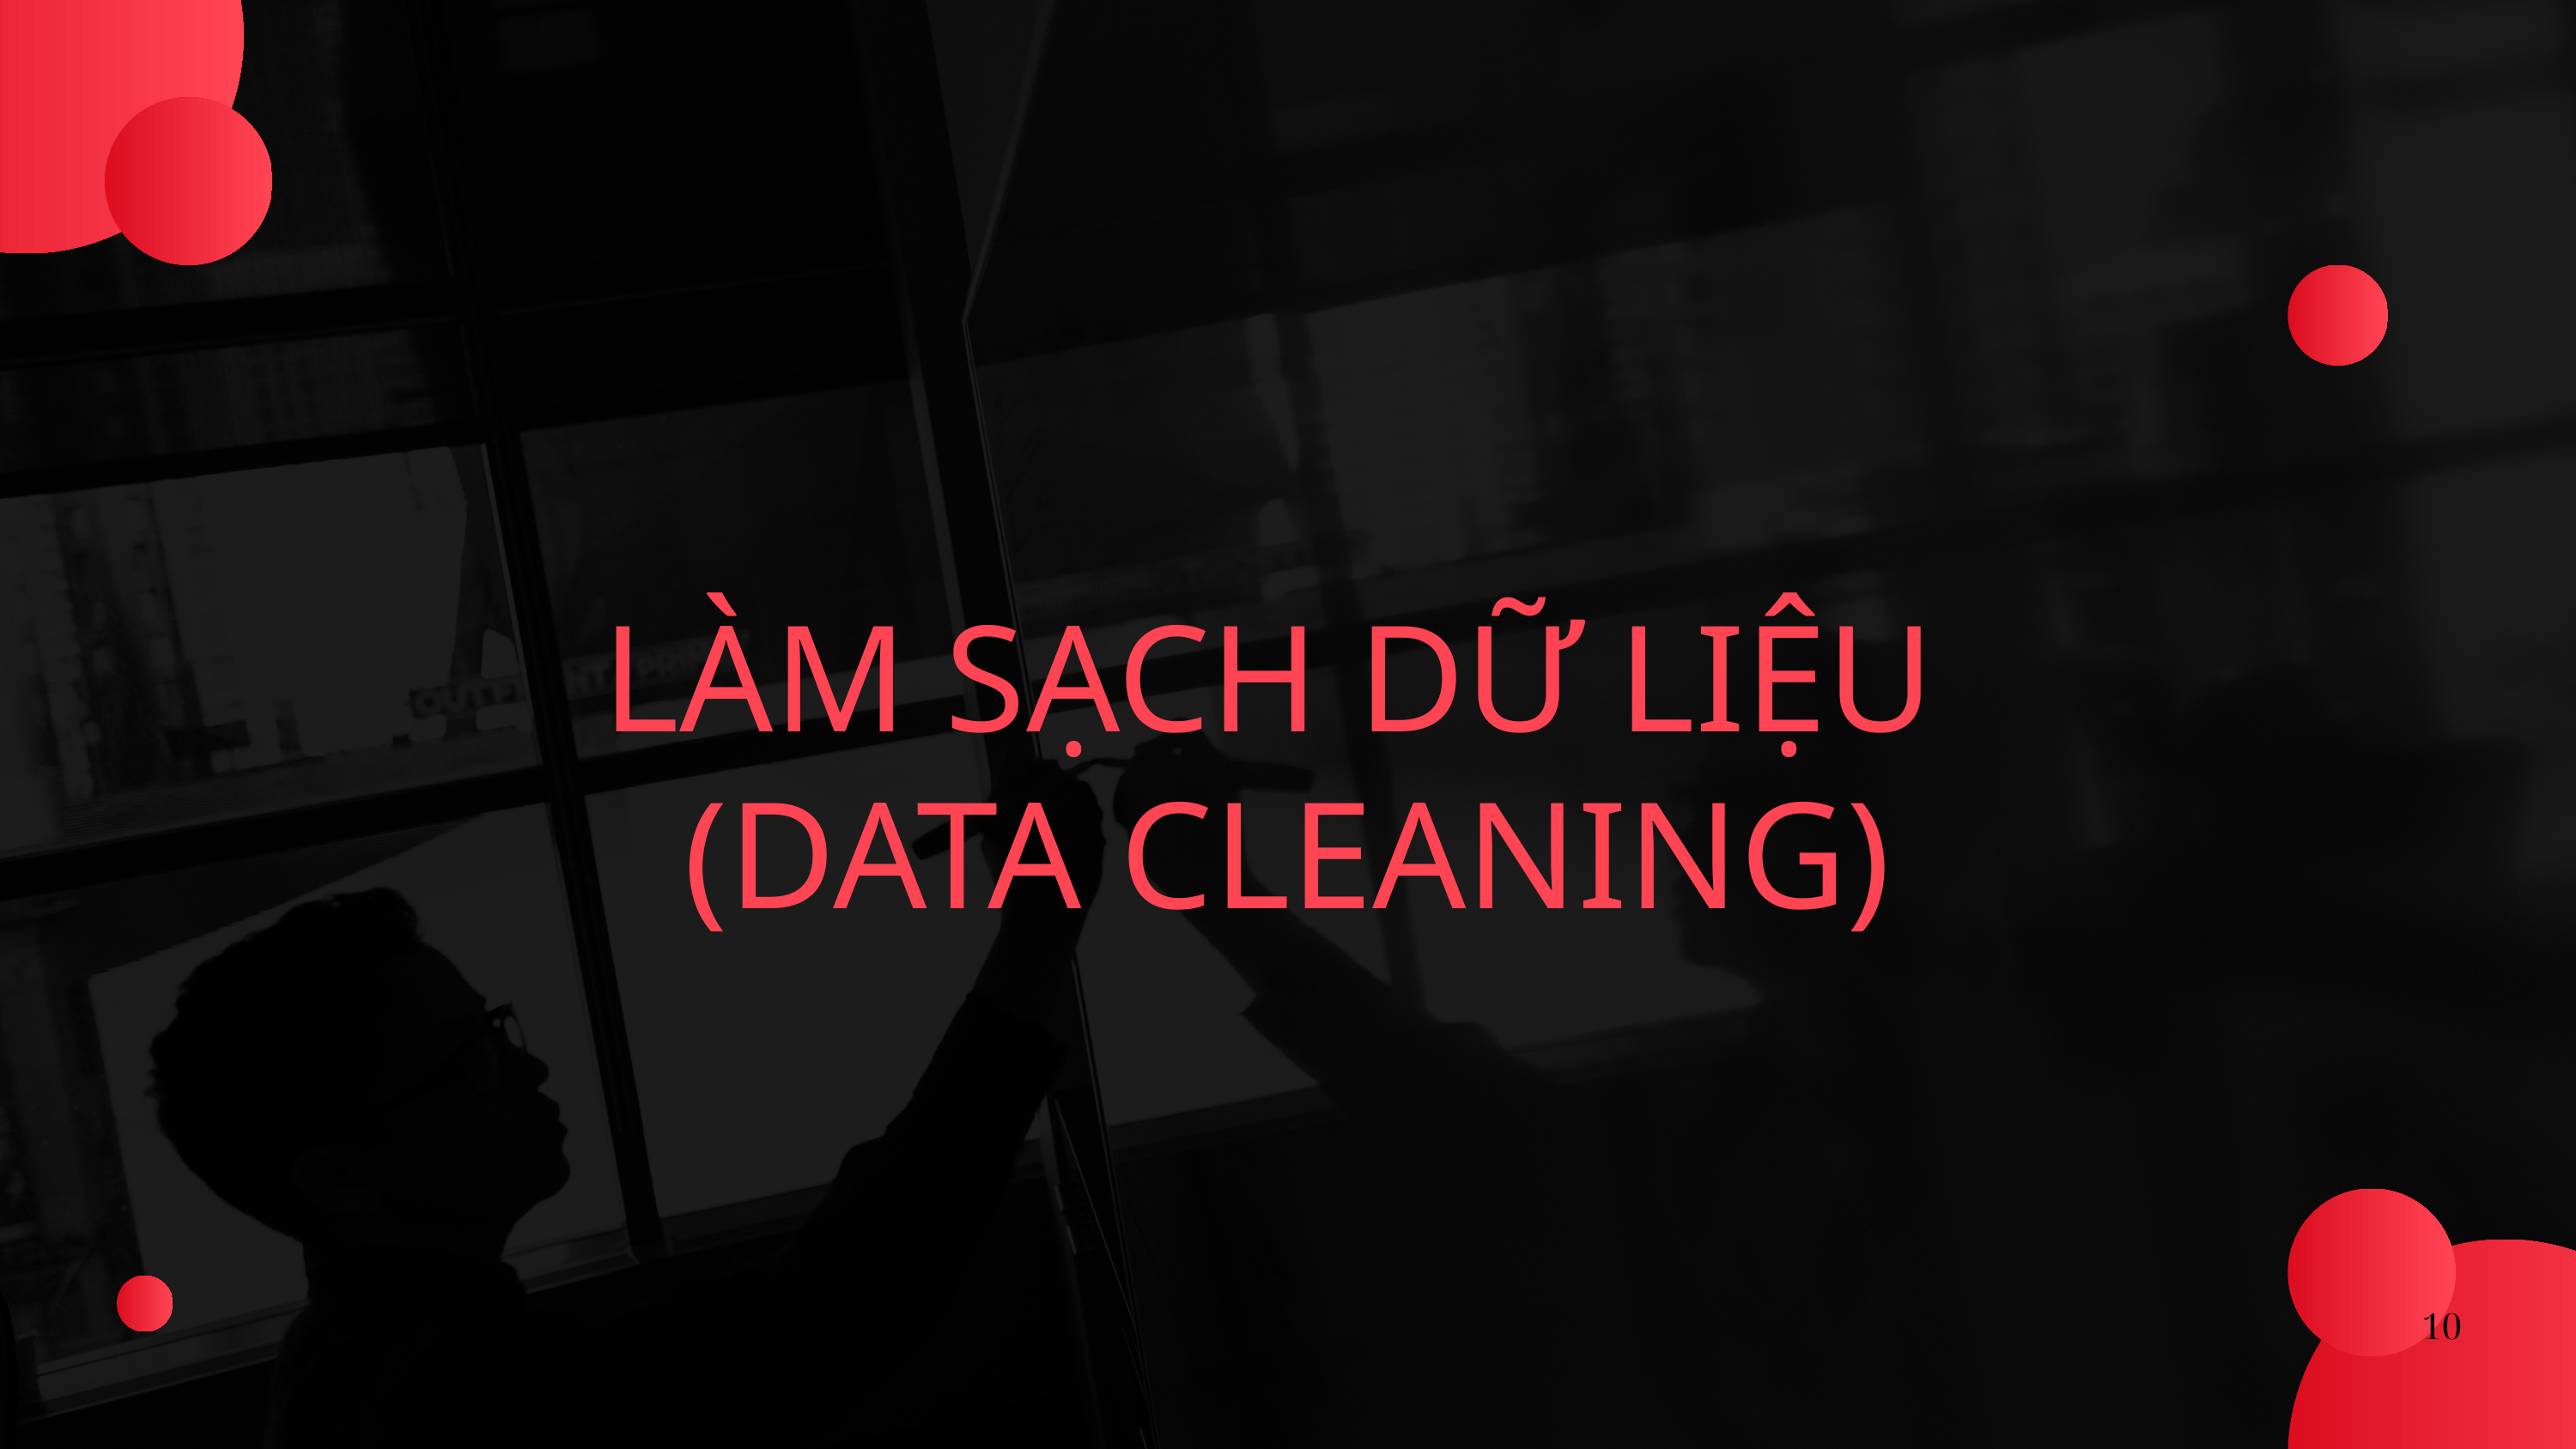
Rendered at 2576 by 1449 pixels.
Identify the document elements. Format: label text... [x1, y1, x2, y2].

text_box LÀM SẠCH DỮ LIỆU (DATA CLEANING) [258, 585, 2318, 1115]
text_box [2287, 1239, 2576, 1449]
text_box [2287, 264, 2389, 366]
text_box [104, 97, 273, 265]
text_box [0, 0, 2576, 1449]
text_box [2287, 1188, 2456, 1357]
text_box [0, 0, 244, 254]
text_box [116, 1275, 173, 1332]
